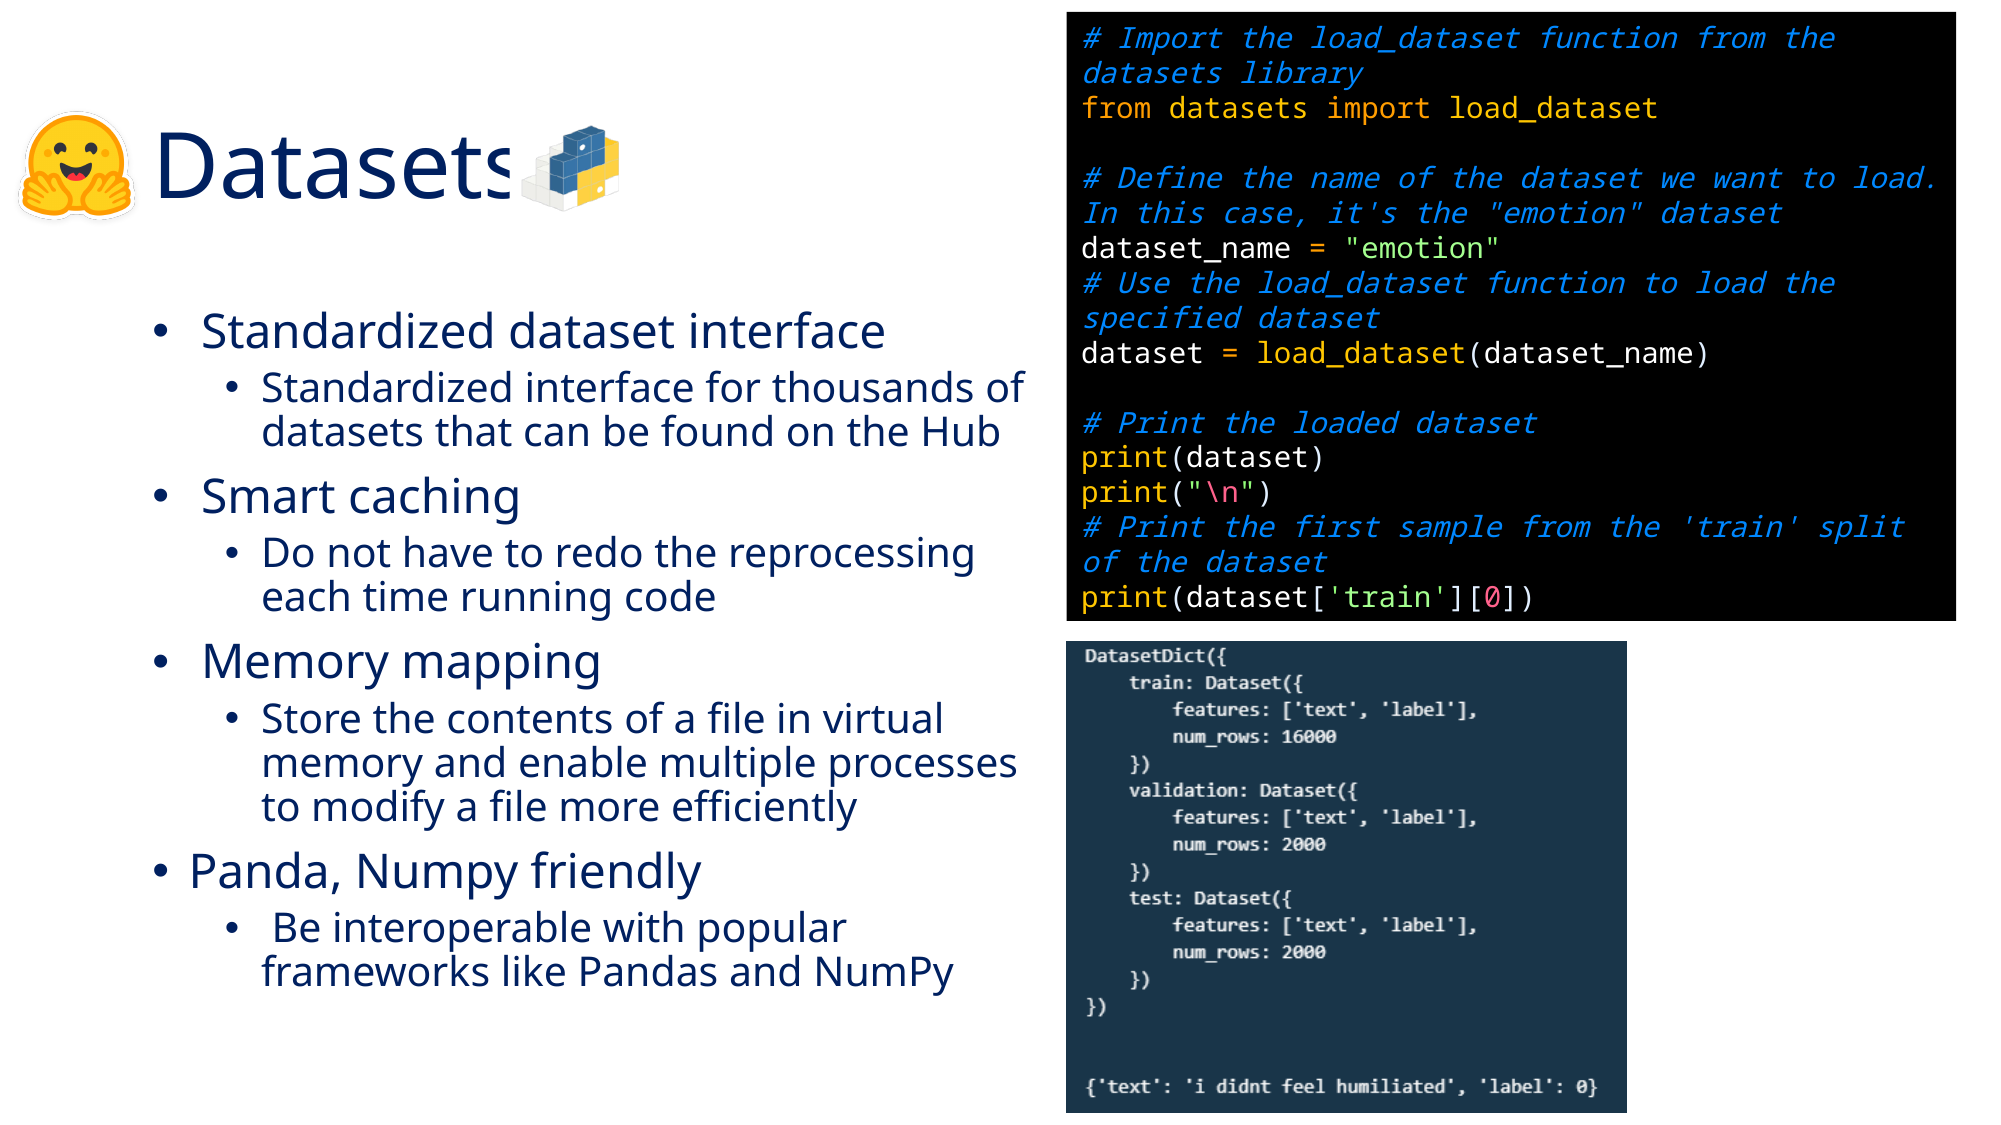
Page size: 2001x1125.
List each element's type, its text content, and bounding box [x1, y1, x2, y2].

title Datasets [137, 59, 1066, 278]
list Standardized dataset interface Standardized interface for thousands of datasets that can be found on the Hub Smart caching Do not have to redo the reprocessing each time running code Memory mapping Store the contents of a file in virtual memory and enable multiple processes to modify a file more efficiently Panda, Numpy friendly Be interoperable with popular frameworks like Pandas and NumPy [137, 299, 1048, 1025]
picture [9, 108, 147, 229]
picture [509, 117, 626, 220]
picture [1066, 641, 1628, 1114]
text_box # Import the load_dataset function from the datasets library from datasets import load_dataset # Define the name of the dataset we want to load. In this case, it's the "emotion" dataset dataset_name = "emotion" # Use the load_dataset function to load the specified dataset dataset = load_dataset(dataset_name) # Print the loaded dataset print(dataset) print("\n") # Print the first sample from the 'train' split of the dataset print(dataset['train'][0]) [1066, 11, 1957, 621]
